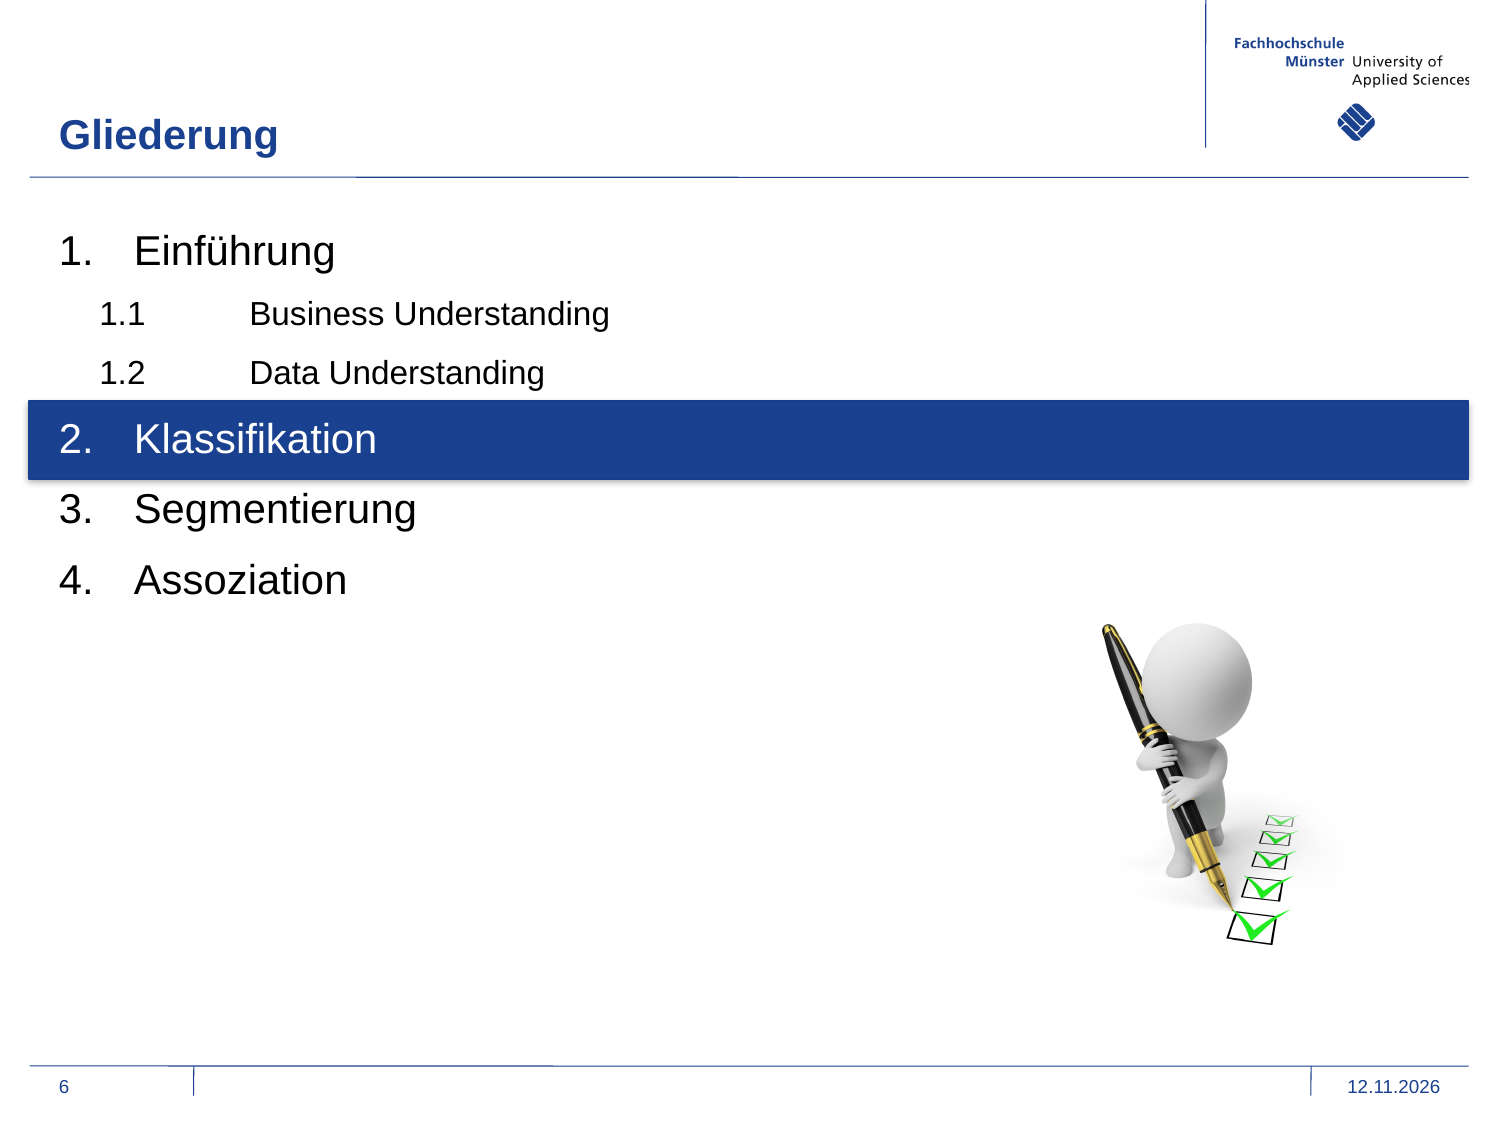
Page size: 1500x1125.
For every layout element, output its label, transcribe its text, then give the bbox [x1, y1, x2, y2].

slide_number 6 [59, 1074, 110, 1111]
text_box [1441, 400, 1469, 480]
list Einführung 1.1 Business Understanding 1.2 Data Understanding Klassifikation Segmentierung Assoziation [59, 216, 1441, 1005]
picture [1235, 37, 1470, 141]
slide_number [1337, 1074, 1441, 1111]
picture [1052, 601, 1370, 989]
list Gliederung [59, 107, 1180, 159]
text_box [28, 400, 59, 480]
